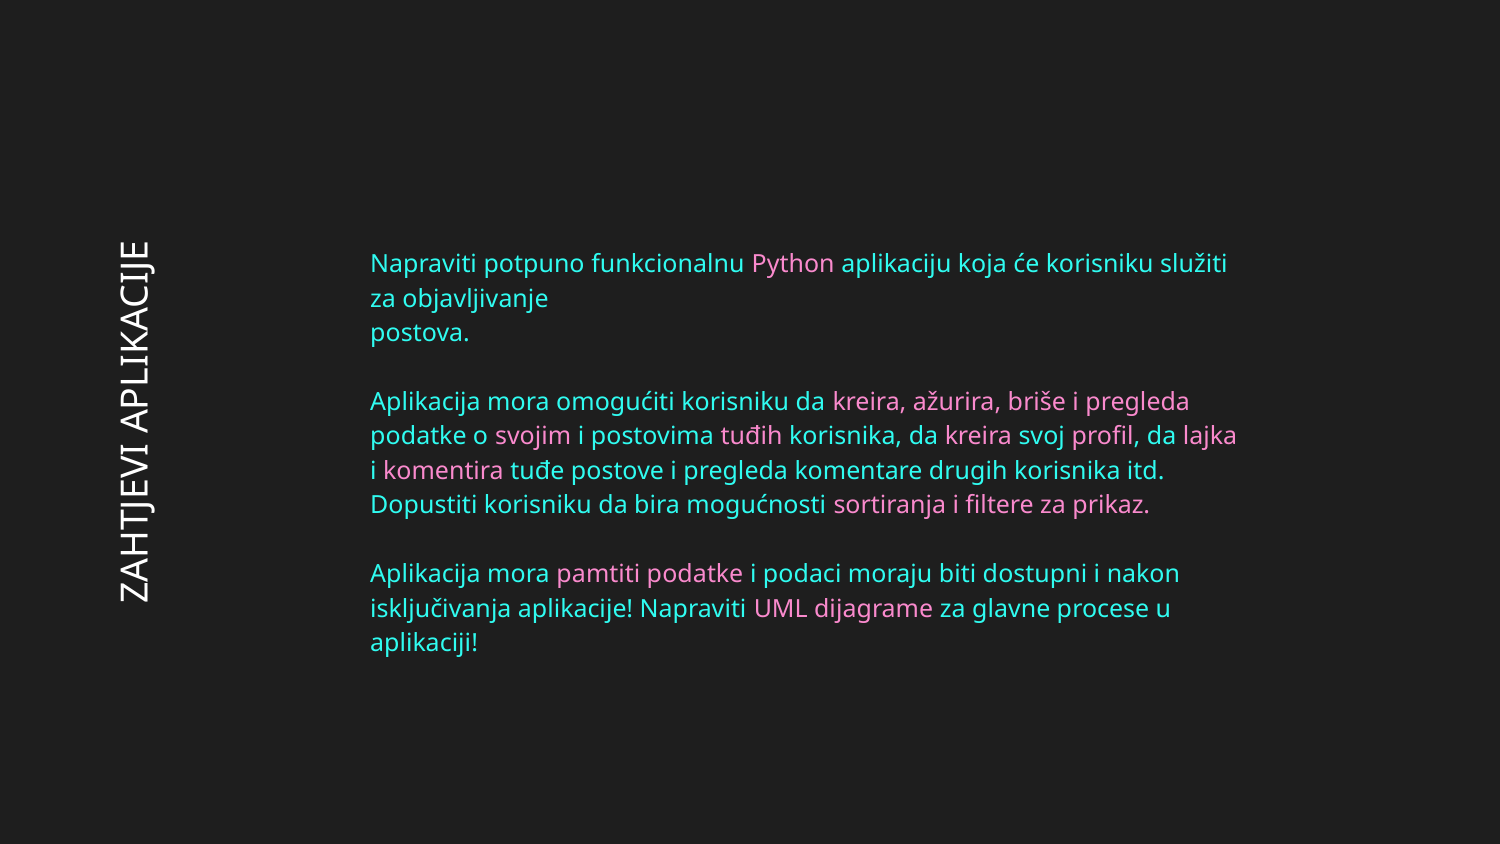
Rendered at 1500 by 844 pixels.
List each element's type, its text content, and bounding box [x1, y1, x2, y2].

title ZAHTJEVI APLIKACIJE [79, 122, 186, 723]
list Napraviti potpuno funkcionalnu Python aplikaciju koja će korisniku služiti za objavljivanje postova. Aplikacija mora omogućiti korisniku da kreira, ažurira, briše i pregleda podatke o svojim i postovima tuđih korisnika, da kreira svoj profil, da lajka i komentira tuđe postove i pregleda komentare drugih korisnika itd. Dopustiti korisniku da bira mogućnosti sortiranja i filtere za prikaz. Aplikacija mora pamtiti podatke i podaci moraju biti dostupni i nakon isključivanja aplikacije! Napraviti UML dijagrame za glavne procese u aplikaciji! [355, 172, 1264, 844]
